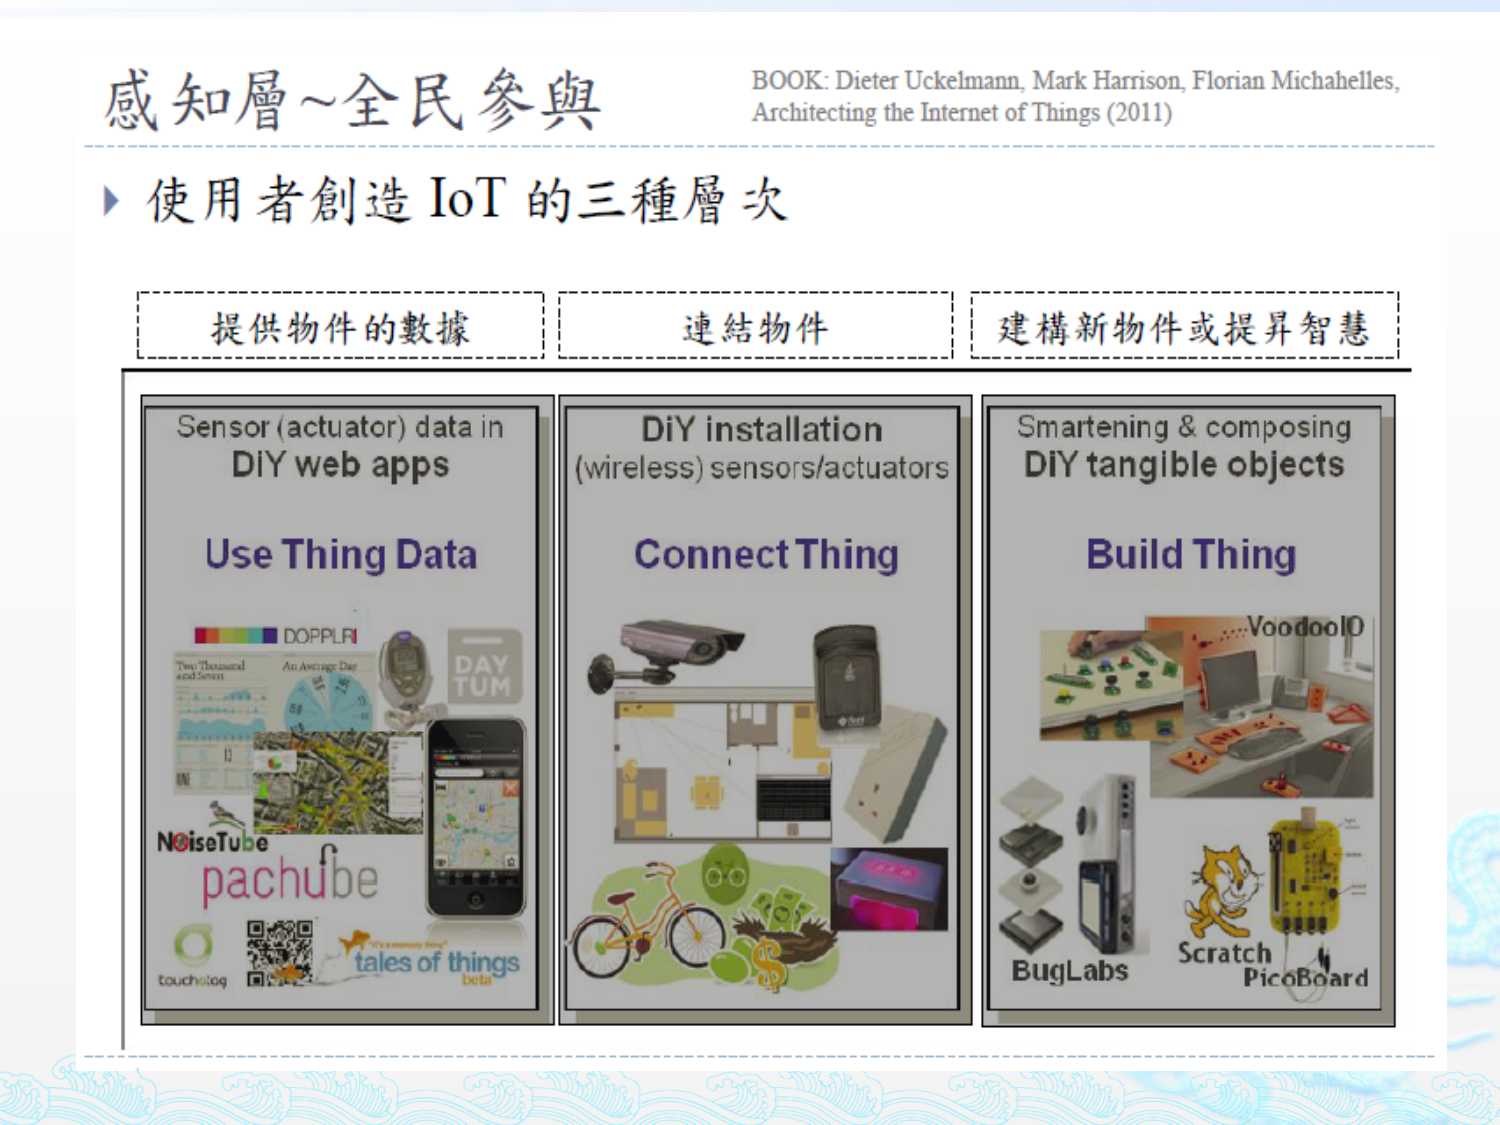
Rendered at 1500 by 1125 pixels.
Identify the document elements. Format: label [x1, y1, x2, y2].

picture [76, 53, 1448, 1071]
